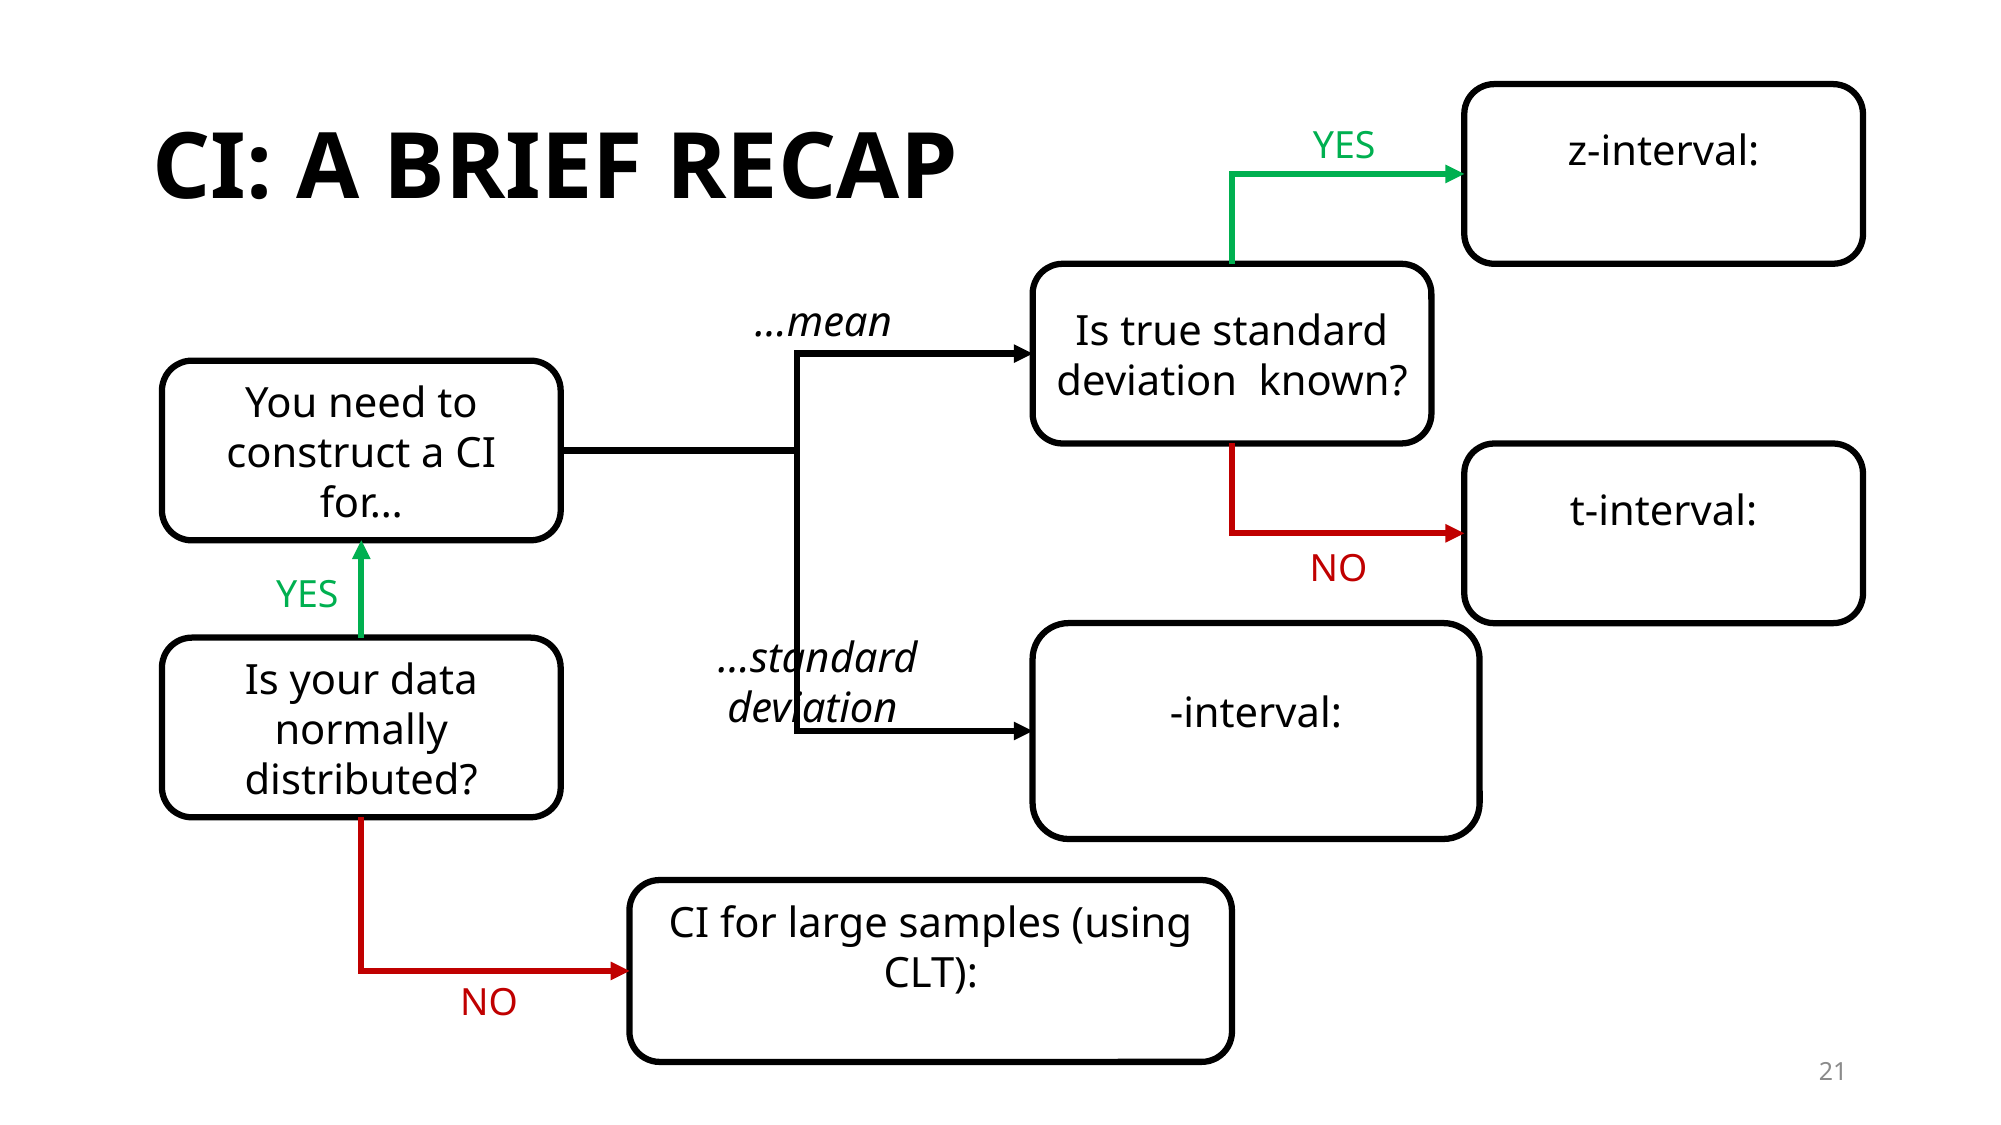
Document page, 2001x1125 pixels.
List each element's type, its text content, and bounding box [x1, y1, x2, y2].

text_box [161, 84, 1863, 1062]
title CI: A BRIEF RECAP [137, 59, 1863, 278]
slide_number 21 [1412, 1062, 1863, 1103]
